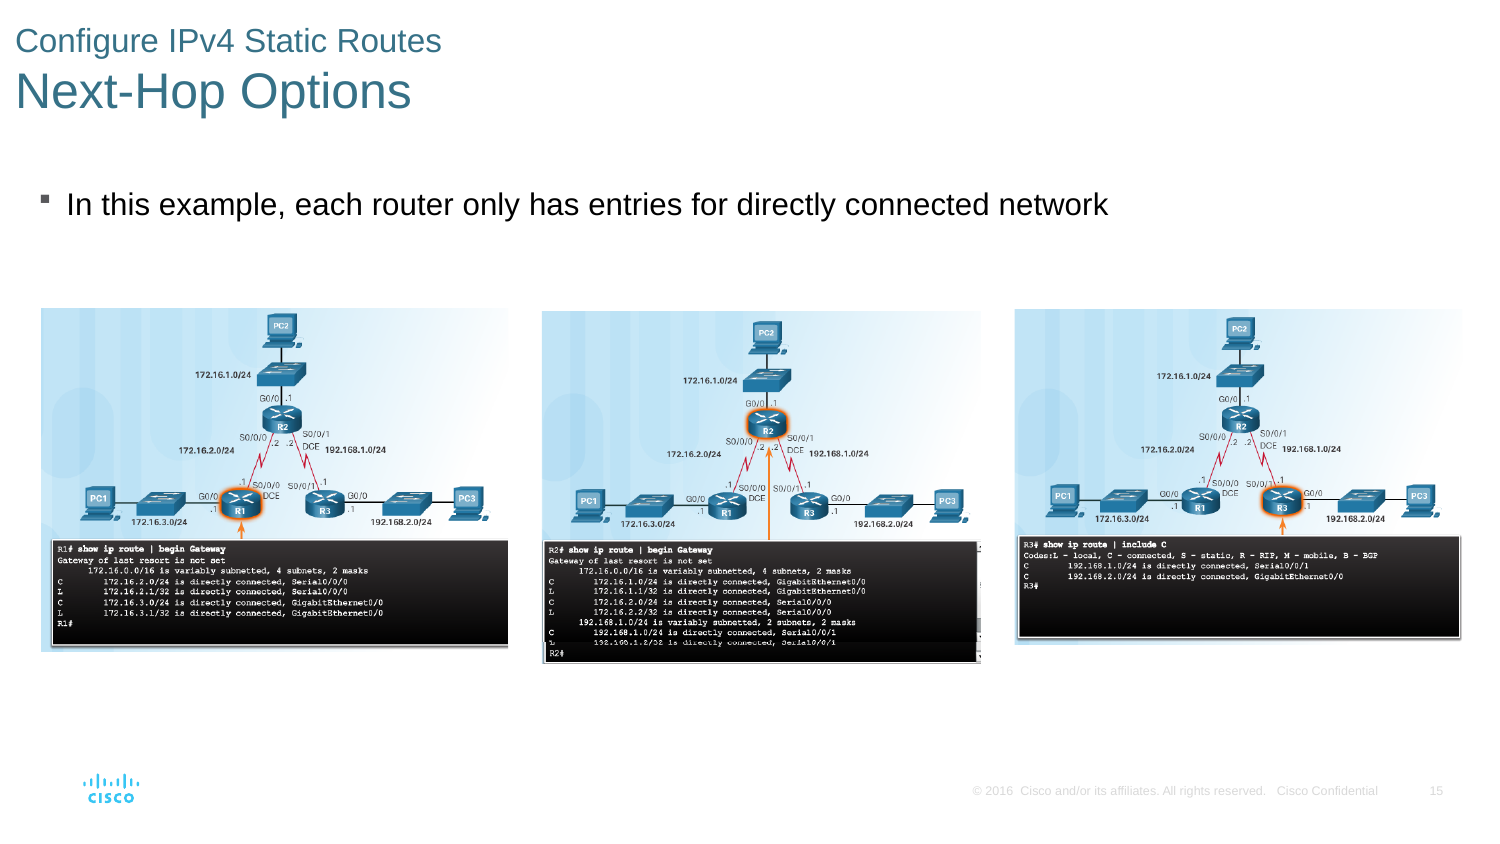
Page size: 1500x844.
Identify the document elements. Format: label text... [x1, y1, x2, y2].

picture [40, 308, 509, 652]
title Configure IPv4 Static Routes Next-Hop Options [0, 6, 1500, 131]
picture [1014, 309, 1463, 645]
picture [541, 311, 982, 664]
list In this example, each router only has entries for directly connected network [23, 176, 1446, 240]
